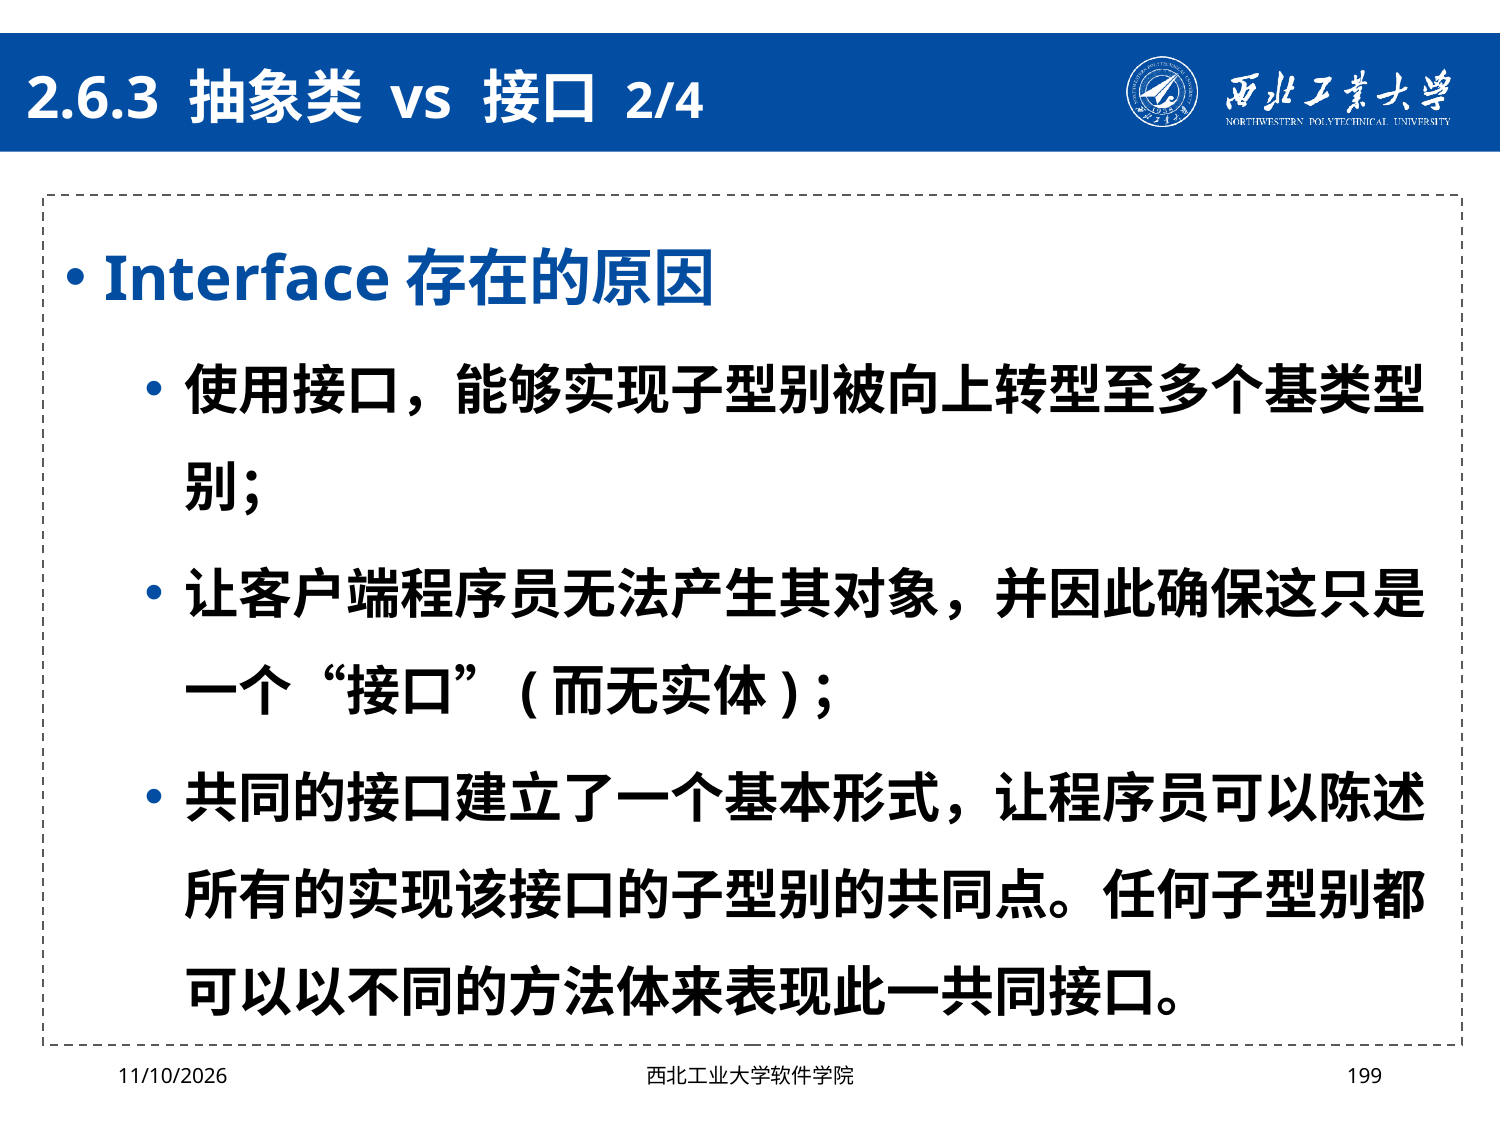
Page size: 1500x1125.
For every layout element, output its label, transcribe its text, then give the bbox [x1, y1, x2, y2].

slide_number 199 [1059, 1055, 1397, 1116]
picture [1126, 56, 1198, 127]
picture [1226, 68, 1451, 125]
title 2.6.3 抽象类 vs 接口 2/4 [11, 49, 1115, 149]
footer 西北工业大学软件学院 [496, 1055, 1004, 1116]
list Interface存在的原因 使用接口，能够实现子型别被向上转型至多个基类型别； 让客户端程序员无法产生其对象，并因此确保这只是一个“接口”(而无实体)； 共同的接口建立了一个基本形式，让程序员可以陈述所有的实现该接口的子型别的共同点。任何子型别都可以以不同的方法体来表现此一共同接口。 [49, 201, 1457, 1036]
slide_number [103, 1055, 441, 1116]
